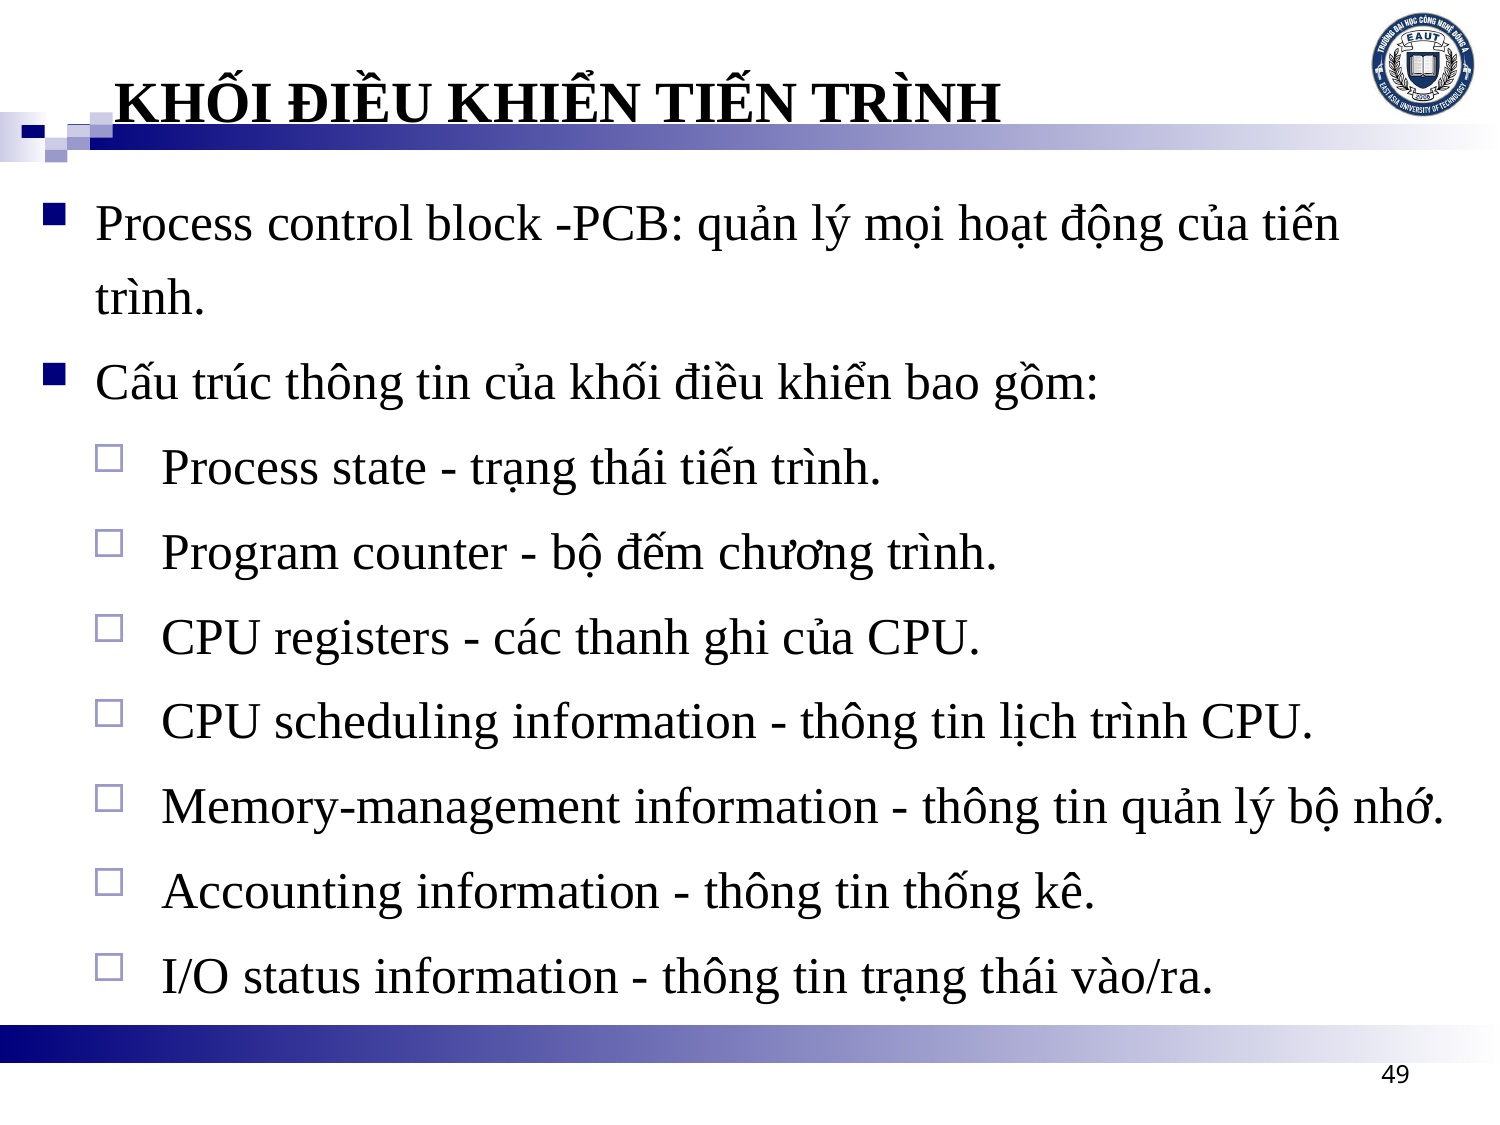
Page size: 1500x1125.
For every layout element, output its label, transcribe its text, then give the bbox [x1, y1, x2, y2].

list Process control block -PCB: quản lý mọi hoạt động của tiến trình. Cấu trúc thông tin của khối điều khiển bao gồm: Process state - trạng thái tiến trình. Program counter - bộ đếm chương trình. CPU registers - các thanh ghi của CPU. CPU scheduling information - thông tin lịch trình CPU. Memory-management information - thông tin quản lý bộ nhớ. Accounting information - thông tin thống kê. I/O status information - thông tin trạng thái vào/ra. [24, 168, 1475, 1068]
slide_number 49 [1074, 1068, 1425, 1100]
text_box KHỐI ĐIỀU KHIỂN TIẾN TRÌNH [99, 57, 1300, 158]
